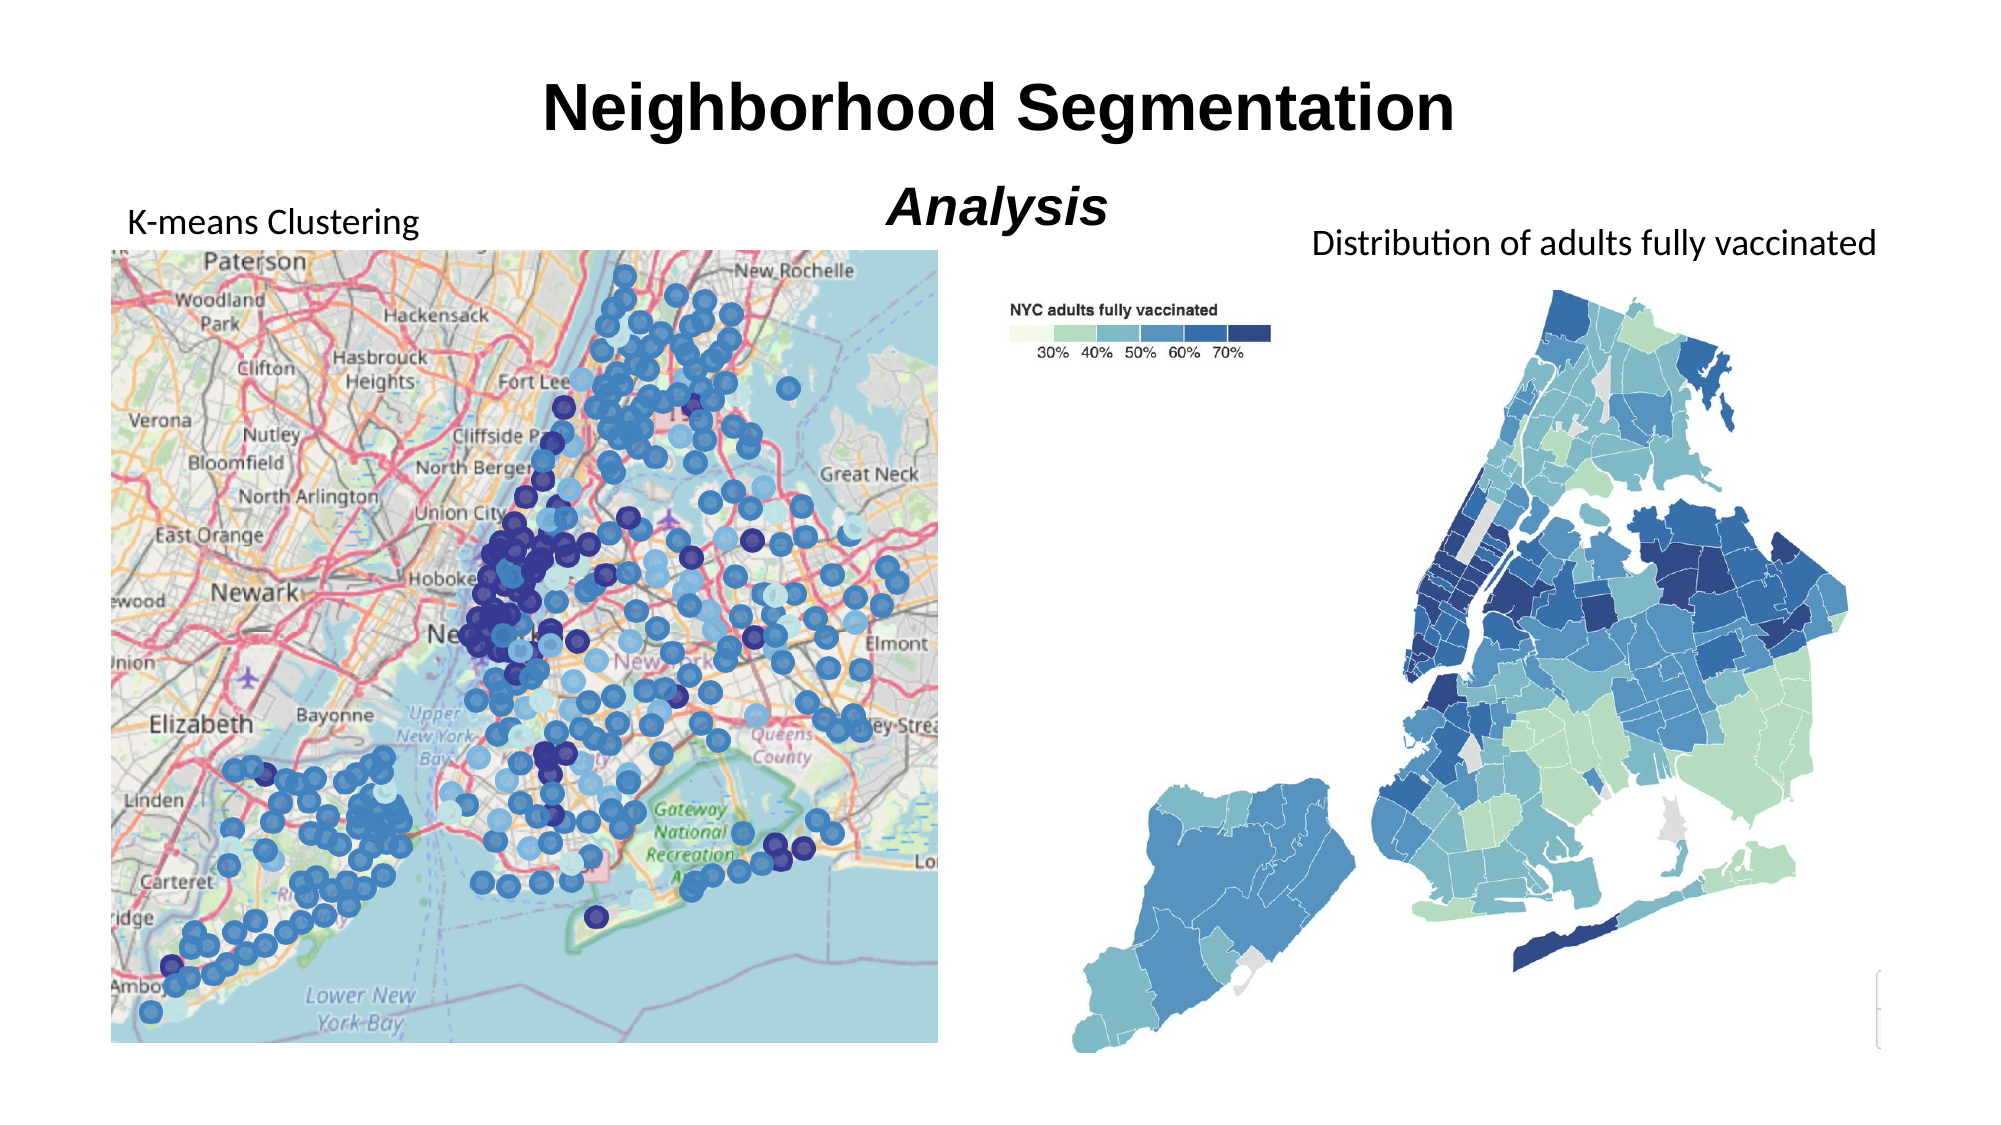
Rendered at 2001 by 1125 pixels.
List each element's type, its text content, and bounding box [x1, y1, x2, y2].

text_box Distribution of adults fully vaccinated [1218, 211, 1893, 271]
picture [110, 250, 938, 1044]
picture [963, 290, 1881, 1053]
text_box Neighborhood Segmentation [0, 65, 2000, 145]
text_box Analysis [0, 171, 2000, 251]
text_box K-means Clustering [112, 190, 435, 250]
